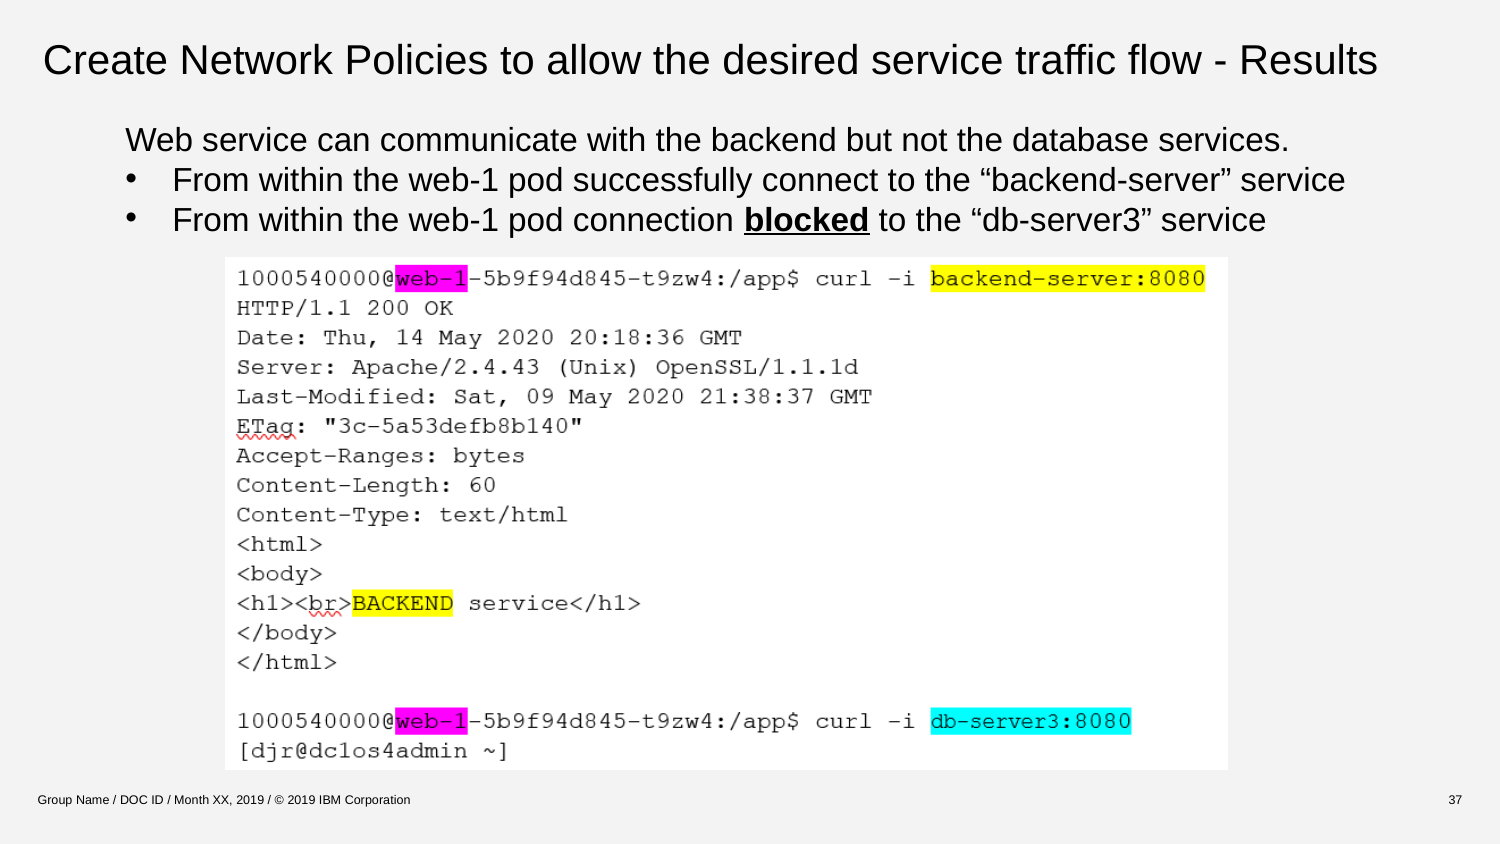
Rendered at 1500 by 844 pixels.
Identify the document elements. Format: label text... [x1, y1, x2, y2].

slide_number 37 [1162, 785, 1463, 813]
picture [224, 256, 1228, 770]
text_box Web service can communicate with the backend but not the database services. From within the web-1 pod successfully connect to the “backend-server” service From within the web-1 pod connection blocked to the “db-server3” service [110, 110, 1395, 245]
footer Group Name / DOC ID / Month XX, 2019 / © 2019 IBM Corporation [37, 785, 713, 813]
text_box Create Network Policies to allow the desired service traffic flow - Results [42, 38, 1463, 170]
